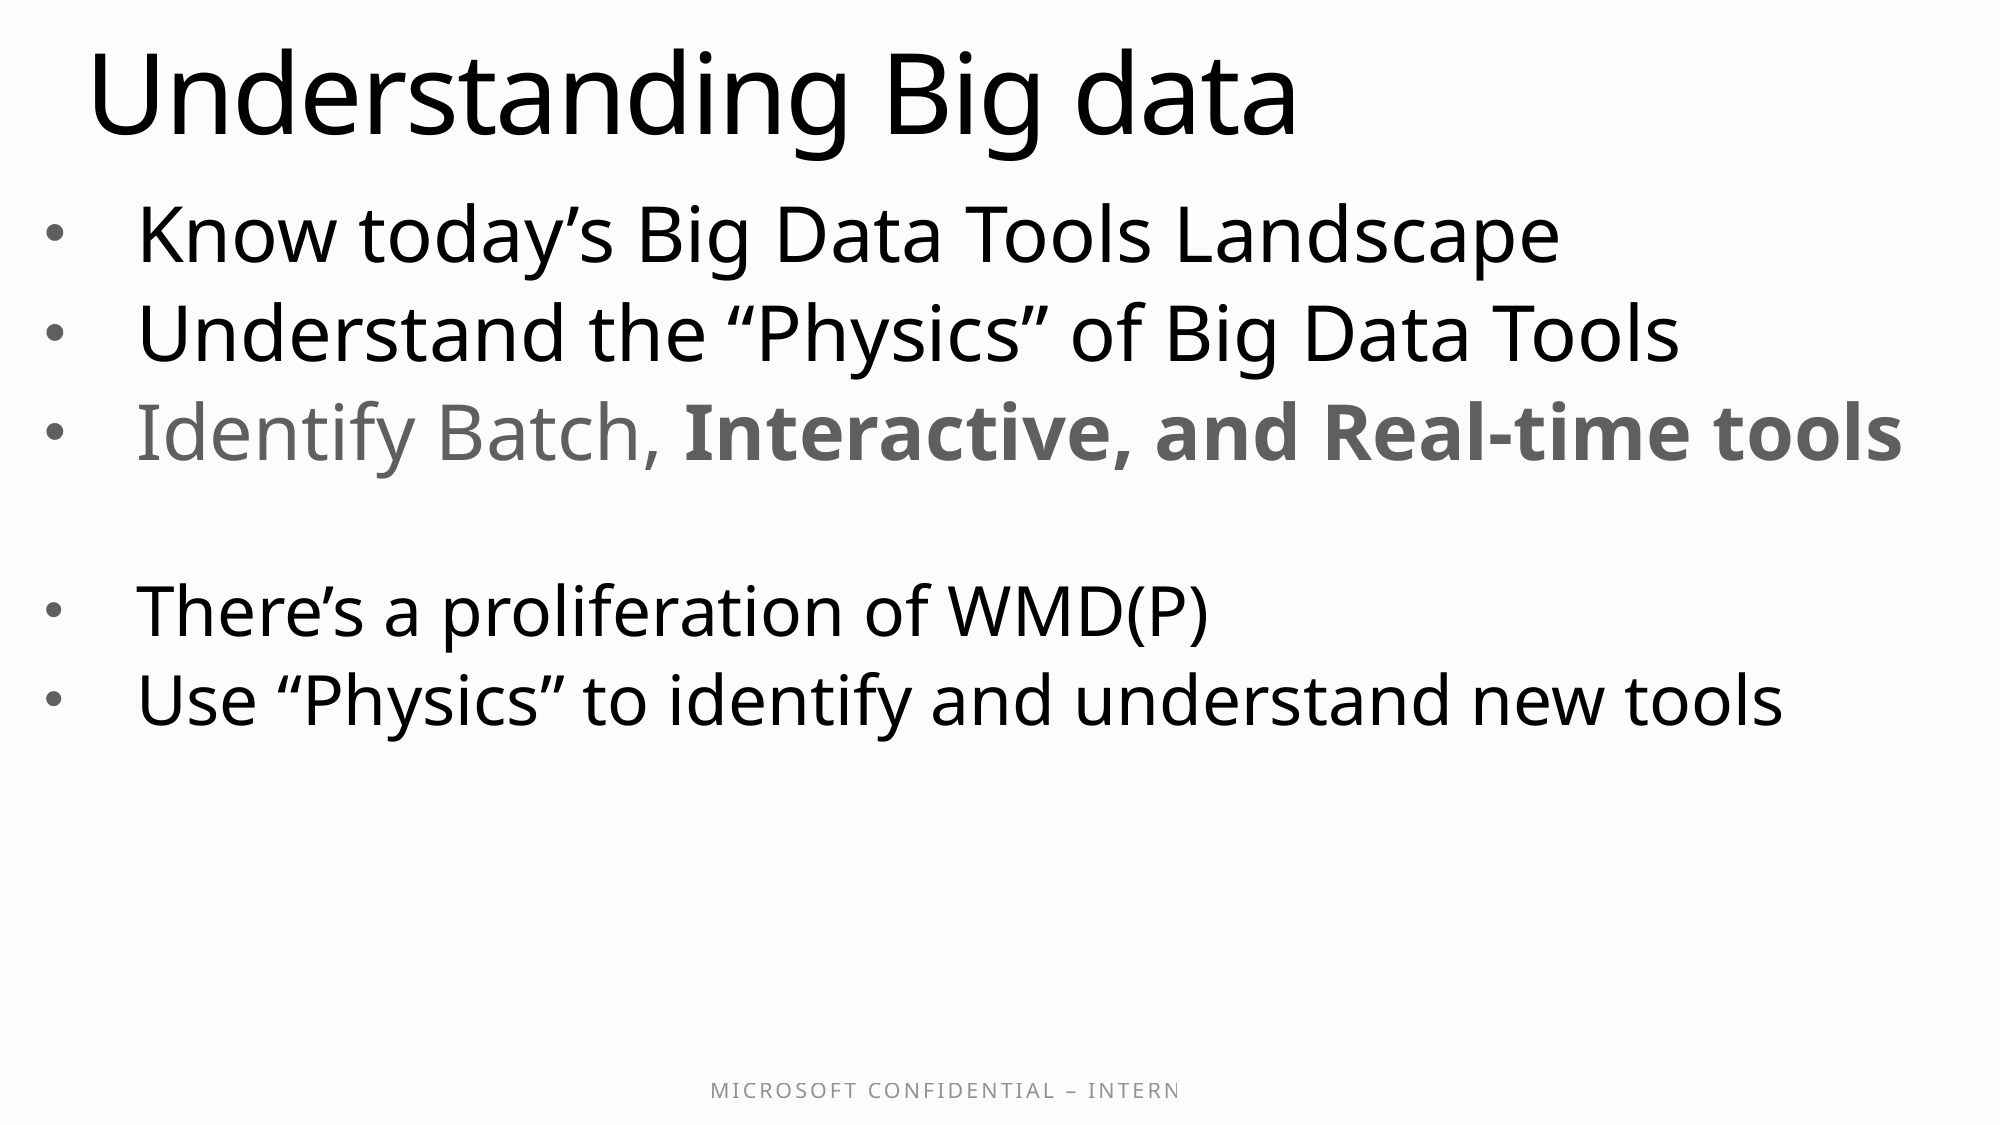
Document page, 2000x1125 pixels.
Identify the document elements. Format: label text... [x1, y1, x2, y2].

title Understanding Big data [85, 37, 1914, 161]
list Know today’s Big Data Tools Landscape Understand the “Physics” of Big Data Tools Identify Batch, Interactive, and Real-time tools There’s a proliferation of WMD(P) Use “Physics” to identify and understand new tools [44, 195, 1956, 850]
